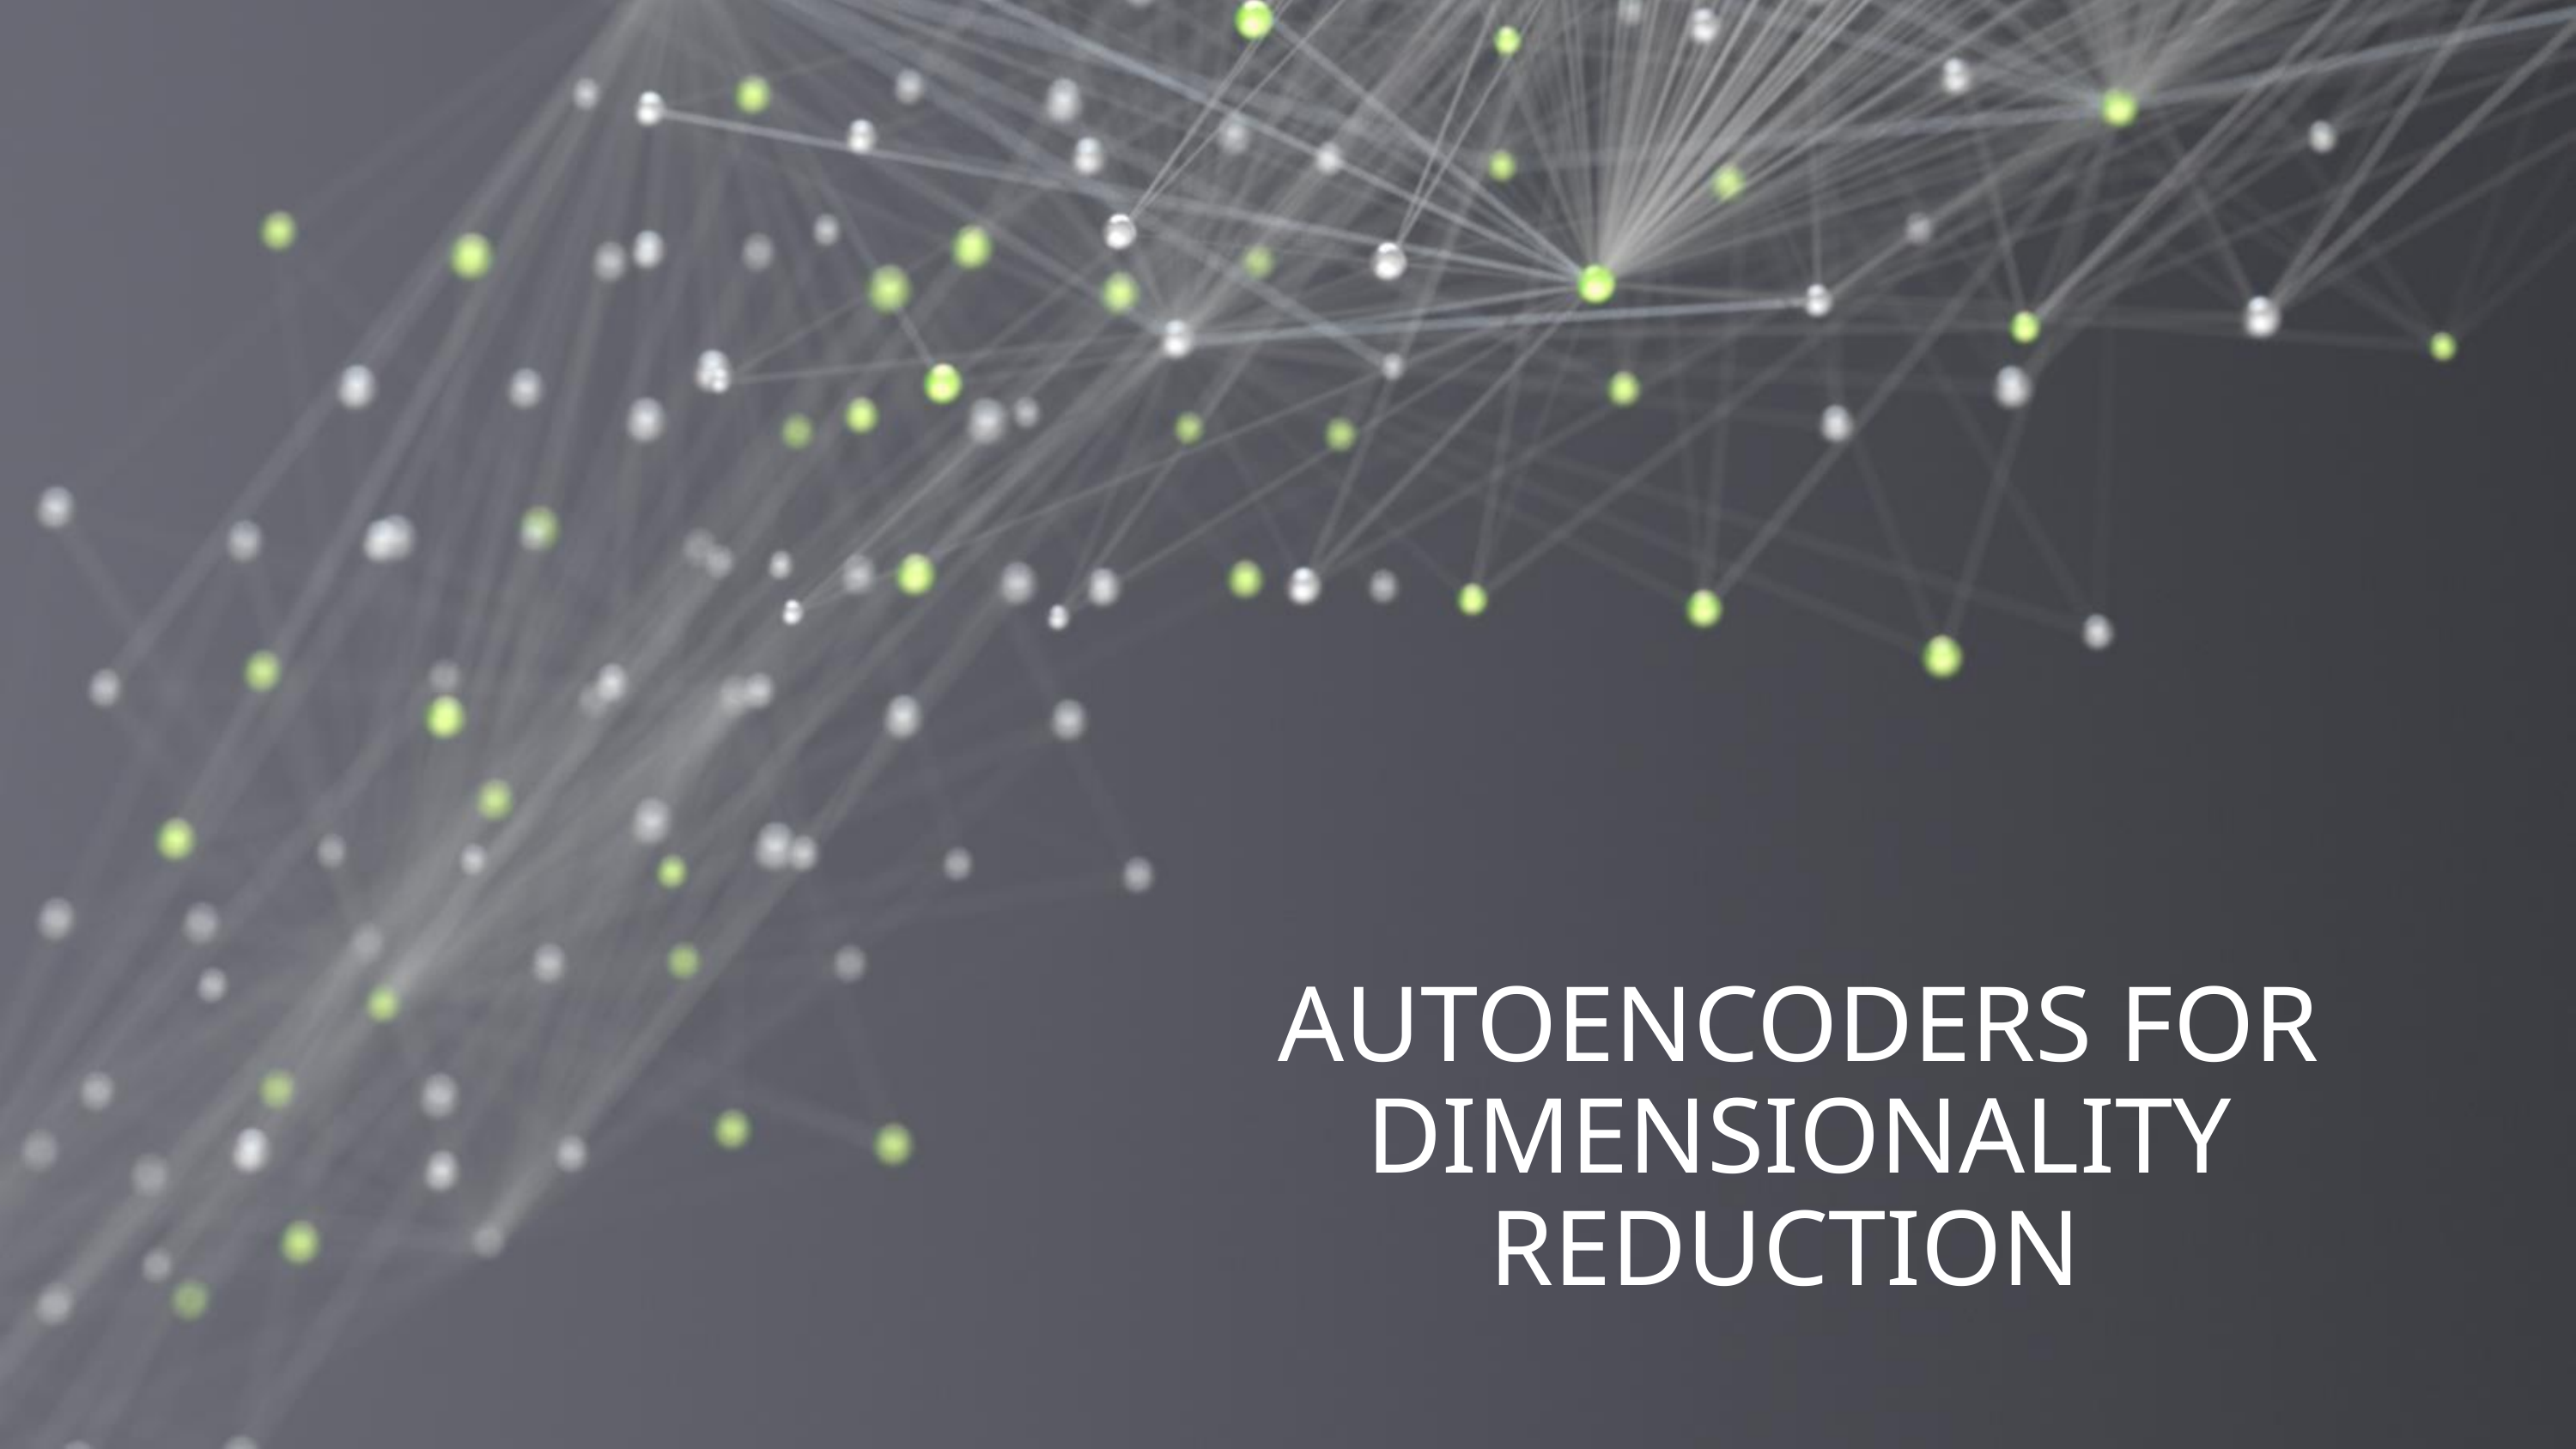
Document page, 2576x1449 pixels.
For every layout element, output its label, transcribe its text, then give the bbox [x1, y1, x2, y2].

picture [0, 0, 2576, 1449]
title Autoencoders for Dimensionality Reduction [1167, 991, 2431, 1314]
